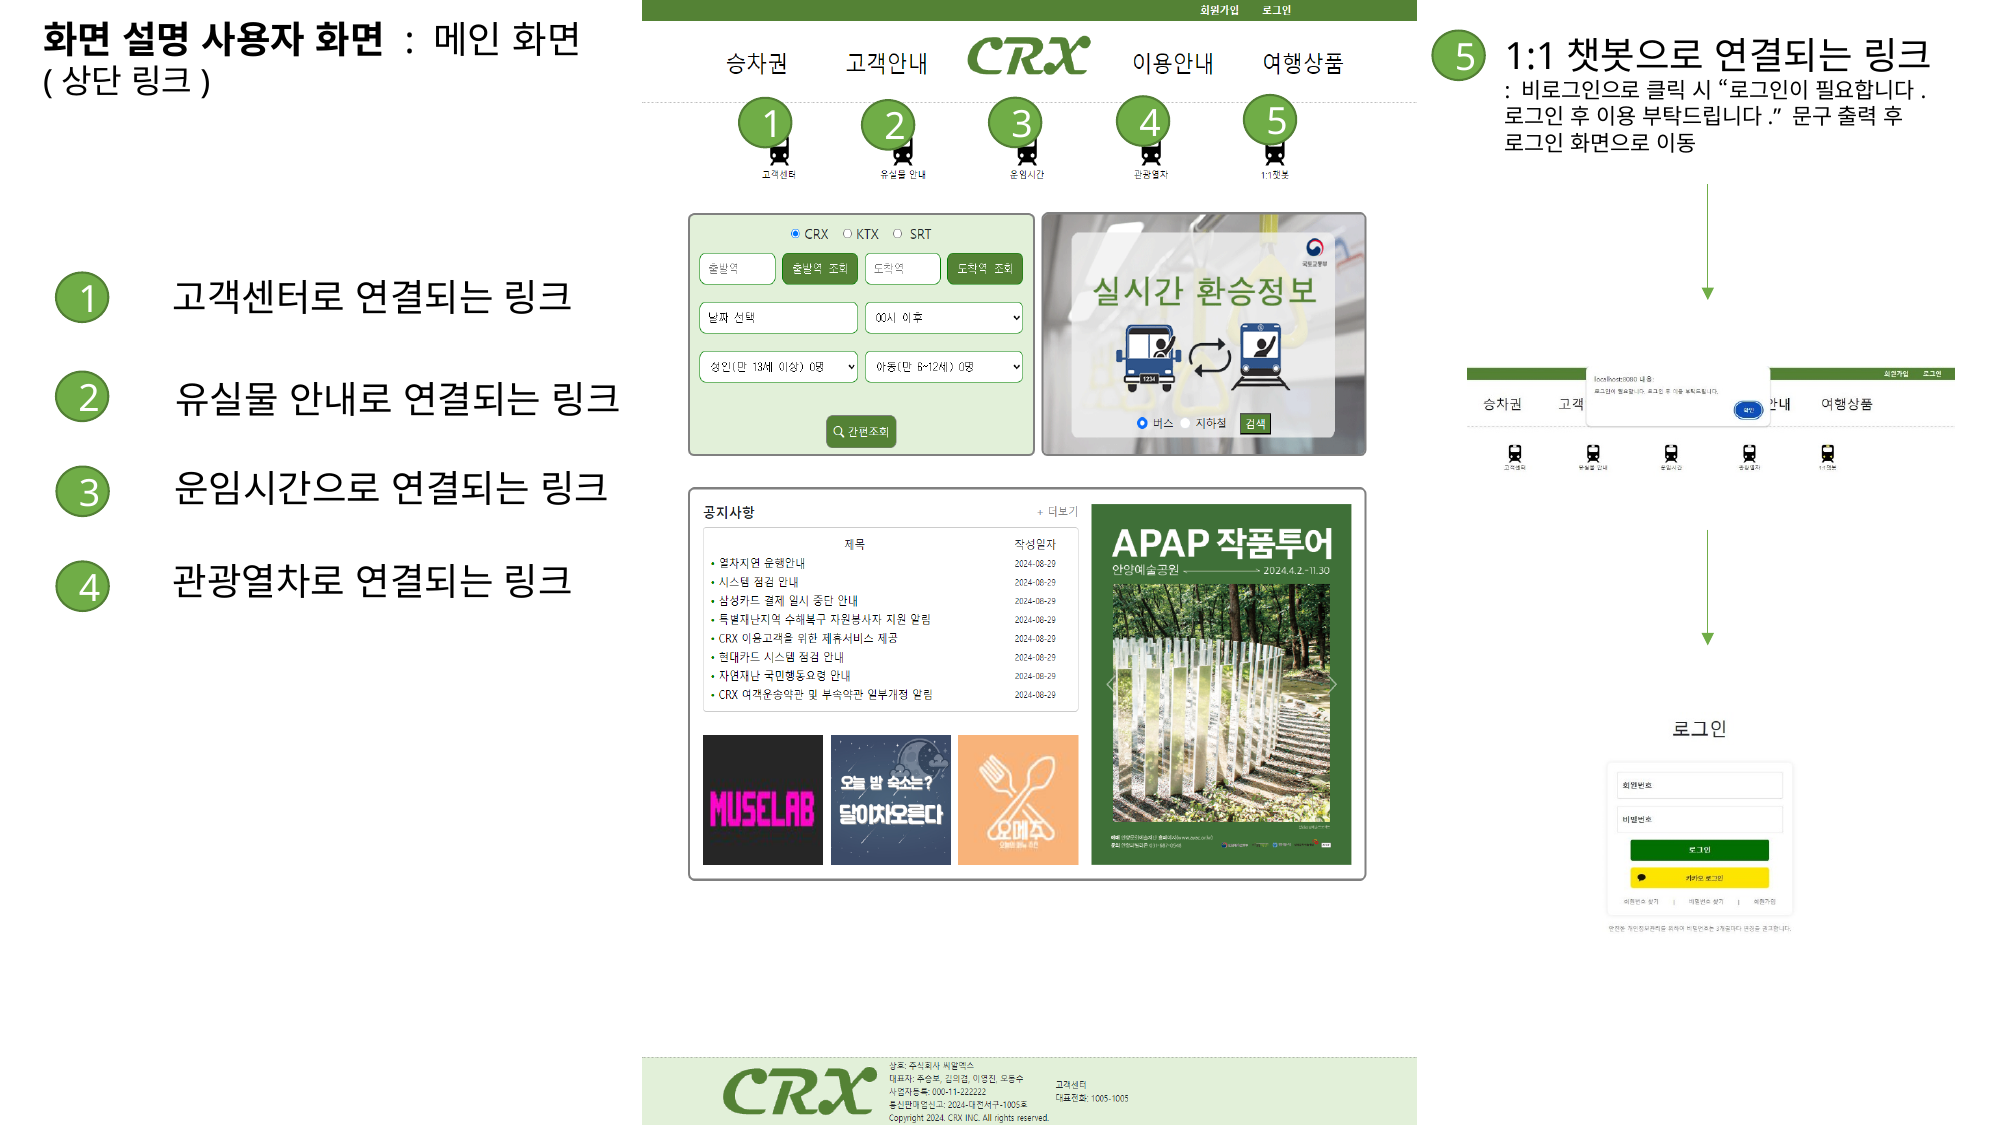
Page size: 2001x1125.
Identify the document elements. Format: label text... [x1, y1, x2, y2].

text_box 2 [54, 370, 110, 423]
text_box 3 [55, 465, 110, 518]
picture [1467, 366, 1955, 481]
text_box 1 [54, 271, 110, 324]
picture [642, 0, 1417, 1125]
text_box 화면 설명 사용자 화면 : 메인 화면 (상단 링크) [28, 8, 597, 108]
text_box 5 [1431, 29, 1486, 82]
text_box 4 [55, 560, 110, 613]
text_box 관광열차로 연결되는 링크 [157, 550, 589, 611]
text_box 유실물 안내로 연결되는 링크 [160, 368, 636, 429]
text_box 고객센터로 연결되는 링크 [157, 266, 589, 327]
text_box 운임시간으로 연결되는 링크 [159, 458, 625, 518]
text_box 1:1챗봇으로 연결되는 링크 : 비로그인으로 클릭 시 “로그인이 필요합니다. 로그인 후 이용 부탁드립니다.” 문구 출력 후 로그인 화면으로 이동 [1489, 24, 2000, 163]
picture [1580, 712, 1817, 940]
